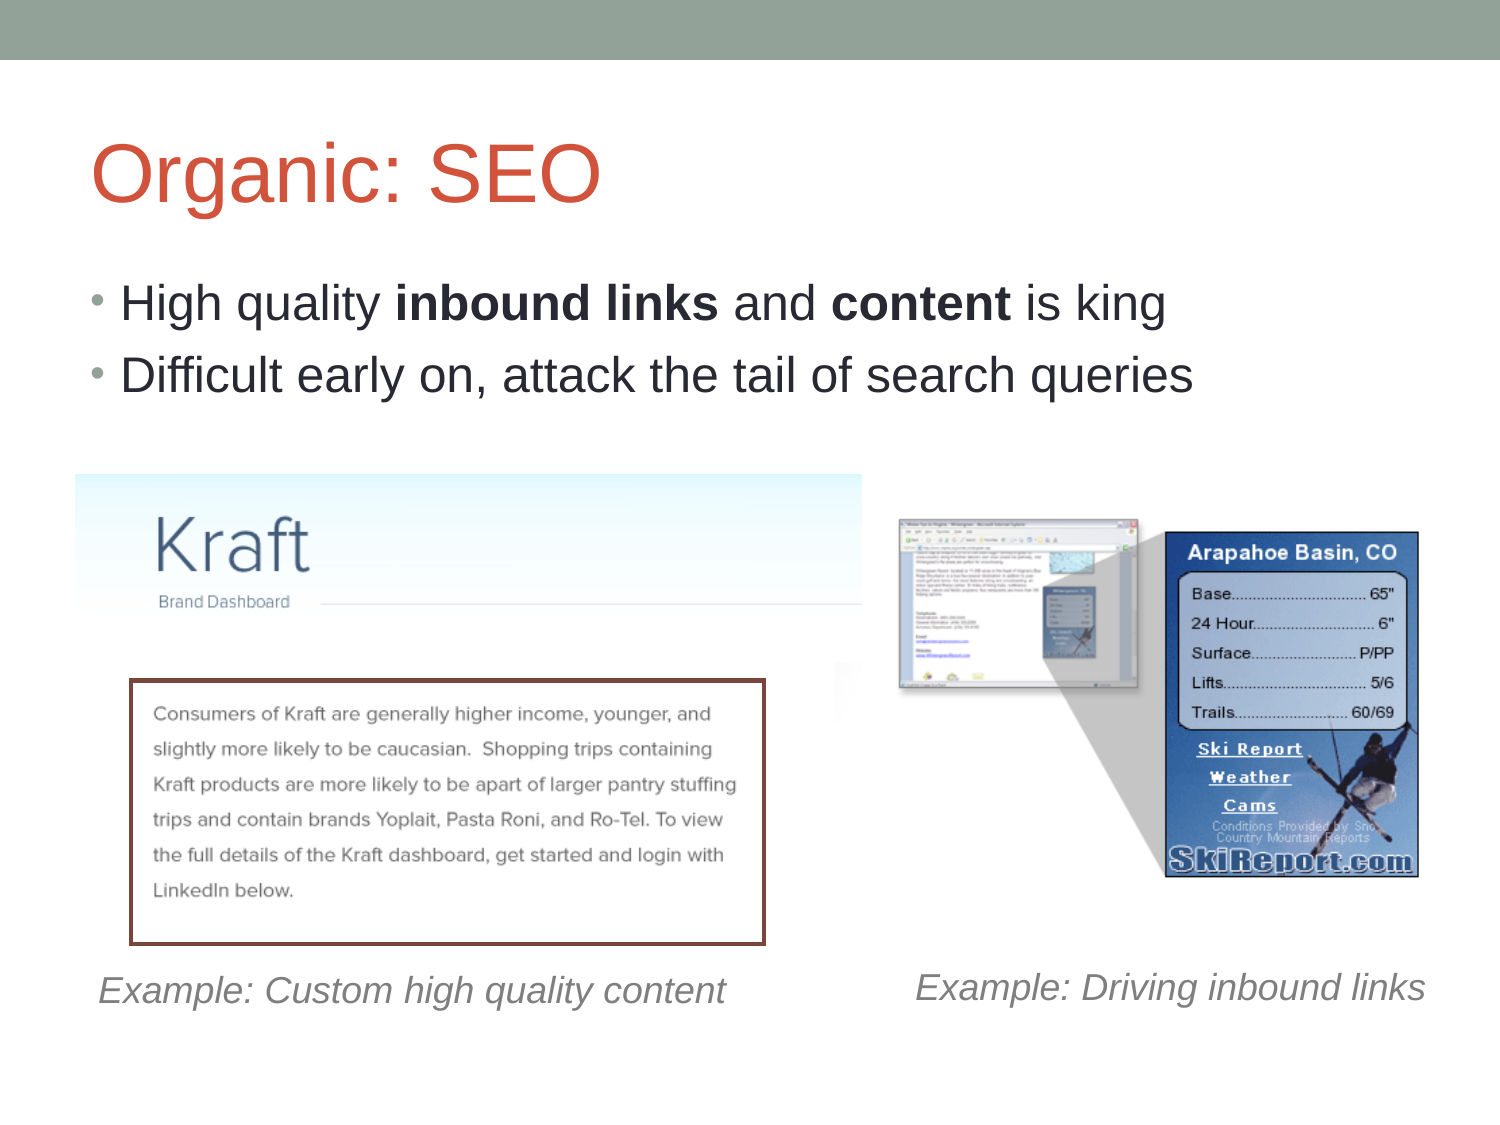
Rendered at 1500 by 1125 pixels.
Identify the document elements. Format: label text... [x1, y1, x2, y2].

title Organic: SEO [75, 87, 1425, 250]
text_box Example: Custom high quality content [83, 958, 742, 1019]
text_box High quality inbound links and content is king Difficult early on, attack the tail of search queries [74, 262, 1425, 1063]
picture [892, 512, 1425, 886]
text_box Example: Driving inbound links [900, 955, 1442, 1016]
picture [74, 474, 862, 944]
